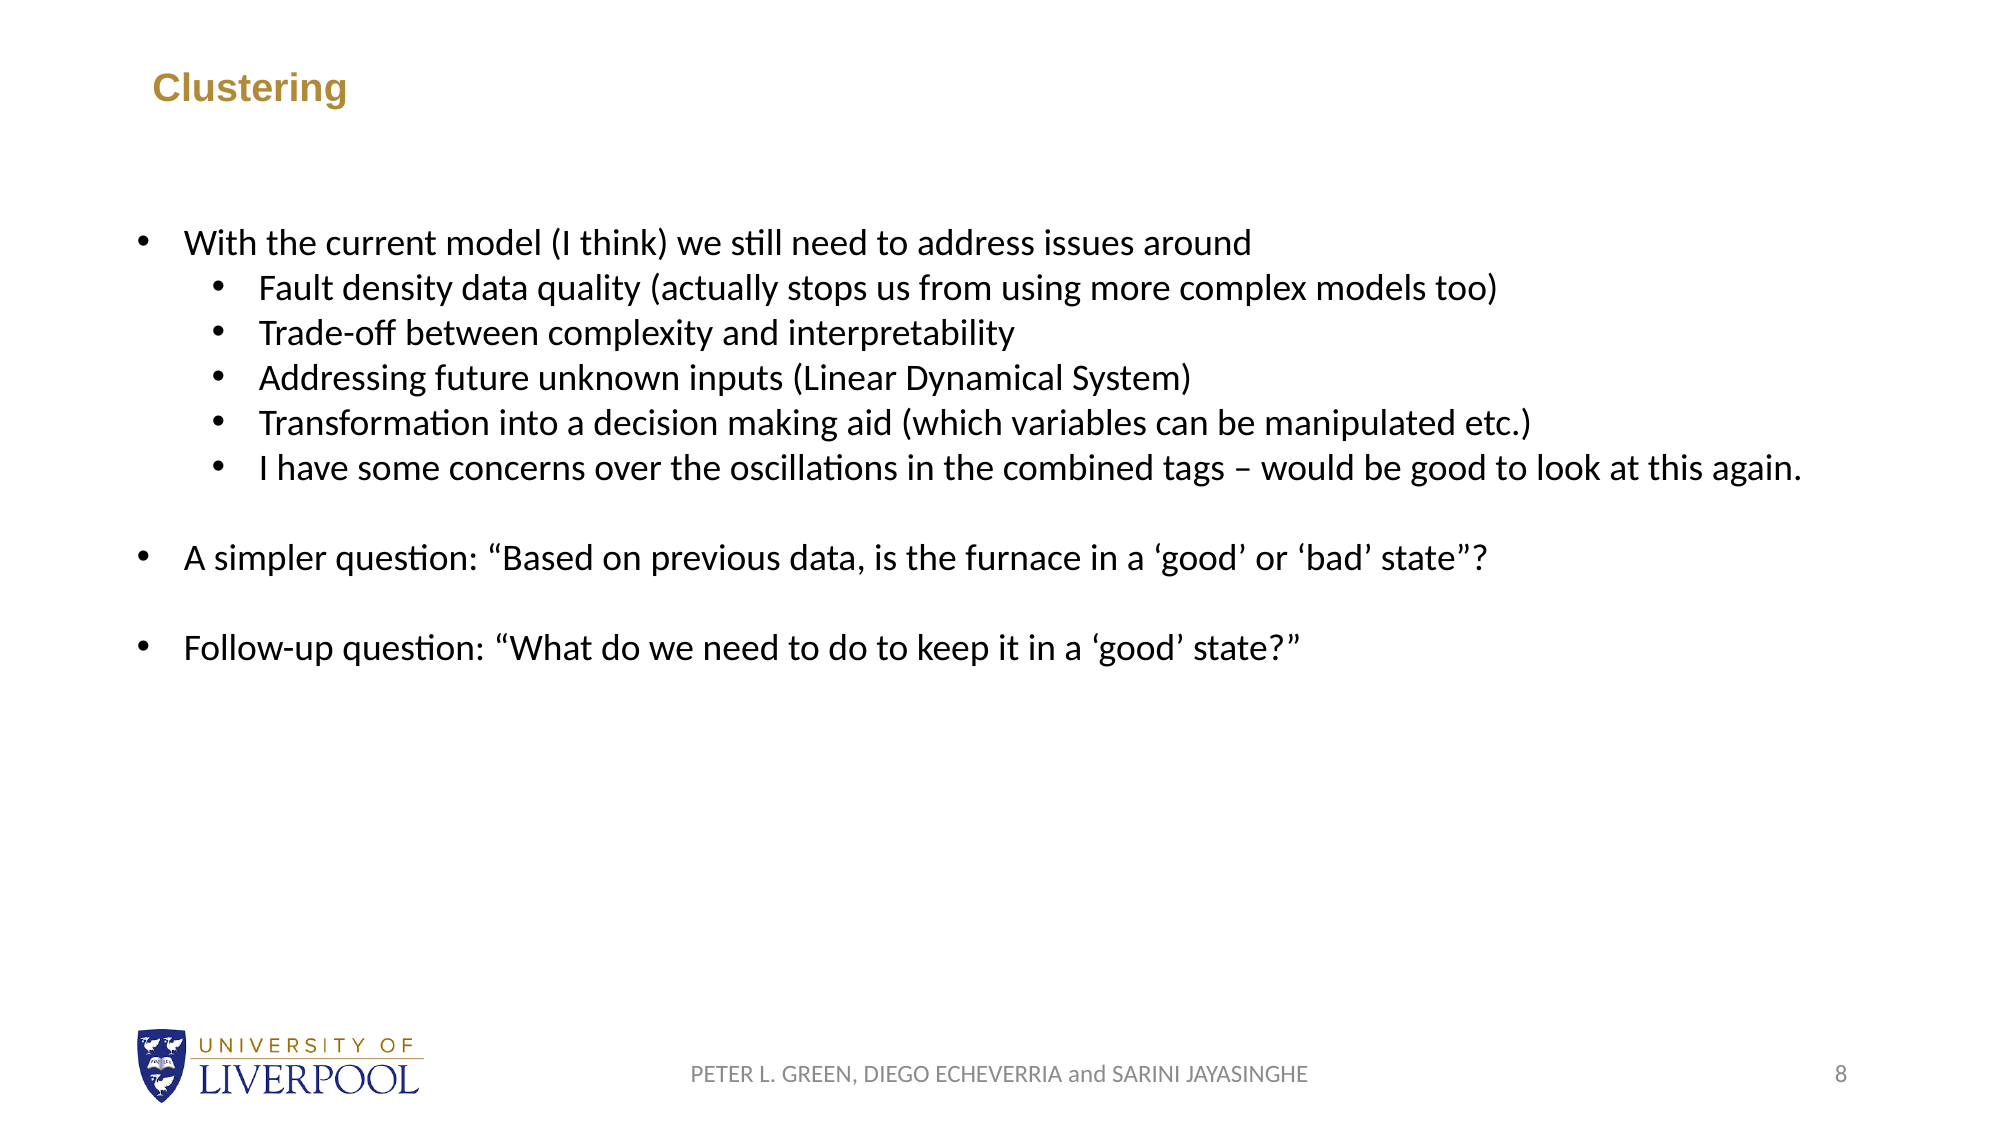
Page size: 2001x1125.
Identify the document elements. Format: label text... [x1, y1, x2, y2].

text_box With the current model (I think) we still need to address issues around Fault density data quality (actually stops us from using more complex models too) Trade-off between complexity and interpretability Addressing future unknown inputs (Linear Dynamical System) Transformation into a decision making aid (which variables can be manipulated etc.) I have some concerns over the oscillations in the combined tags – would be good to look at this again. A simpler question: “Based on previous data, is the furnace in a ‘good’ or ‘bad’ state”? Follow-up question: “What do we need to do to keep it in a ‘good’ state?” [122, 165, 1830, 721]
slide_number 8 [1412, 1042, 1863, 1103]
footer PETER L. GREEN, DIEGO ECHEVERRIA and SARINI JAYASINGHE [662, 1042, 1338, 1103]
title Clustering [137, 59, 1863, 118]
picture [137, 1029, 424, 1103]
